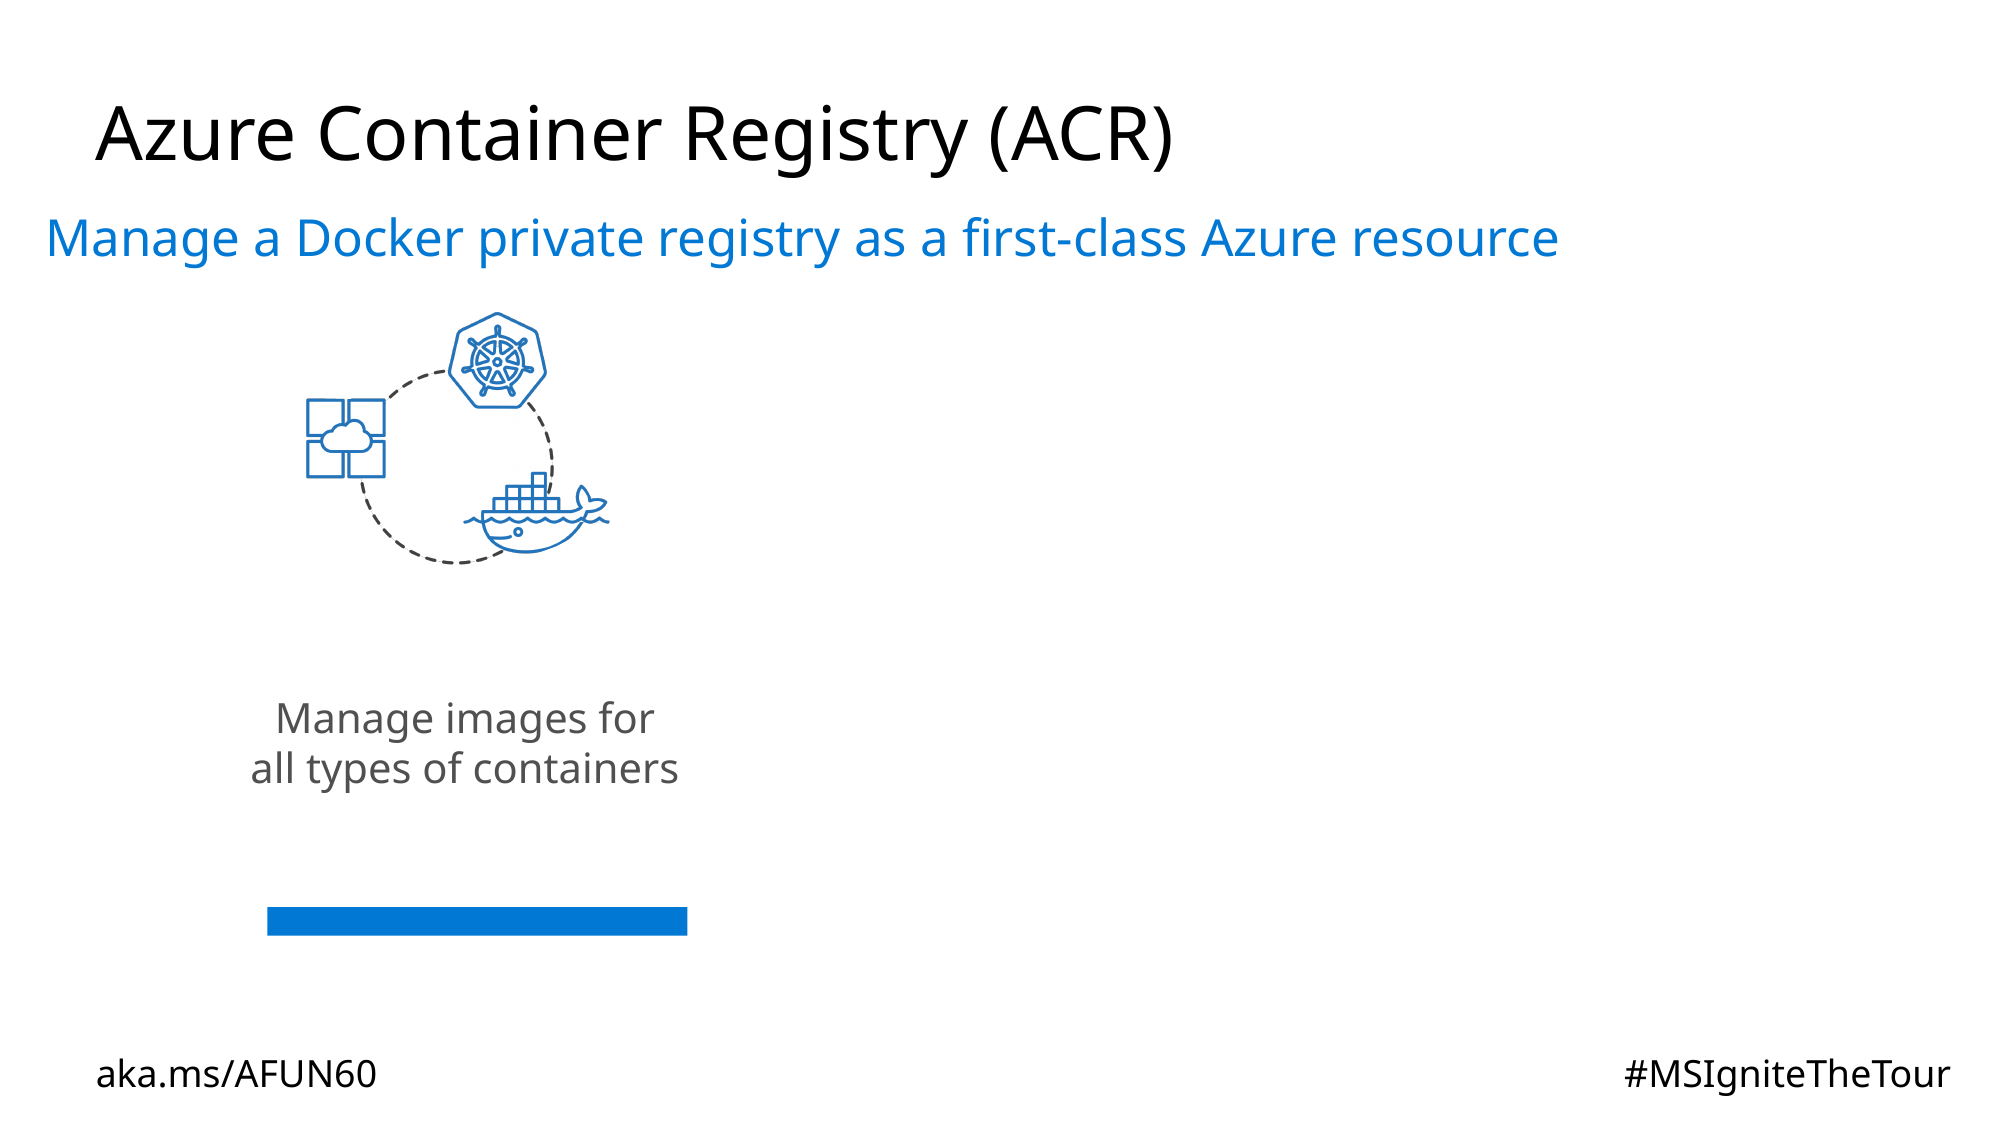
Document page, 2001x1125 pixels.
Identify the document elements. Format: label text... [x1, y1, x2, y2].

title Azure Container Registry (ACR) [95, 75, 1821, 181]
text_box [291, 306, 628, 619]
text_box [267, 906, 688, 936]
text_box Manage images for all types of containers [223, 667, 707, 816]
text_box Manage a Docker private registry as a first-class Azure resource [0, 180, 1607, 291]
